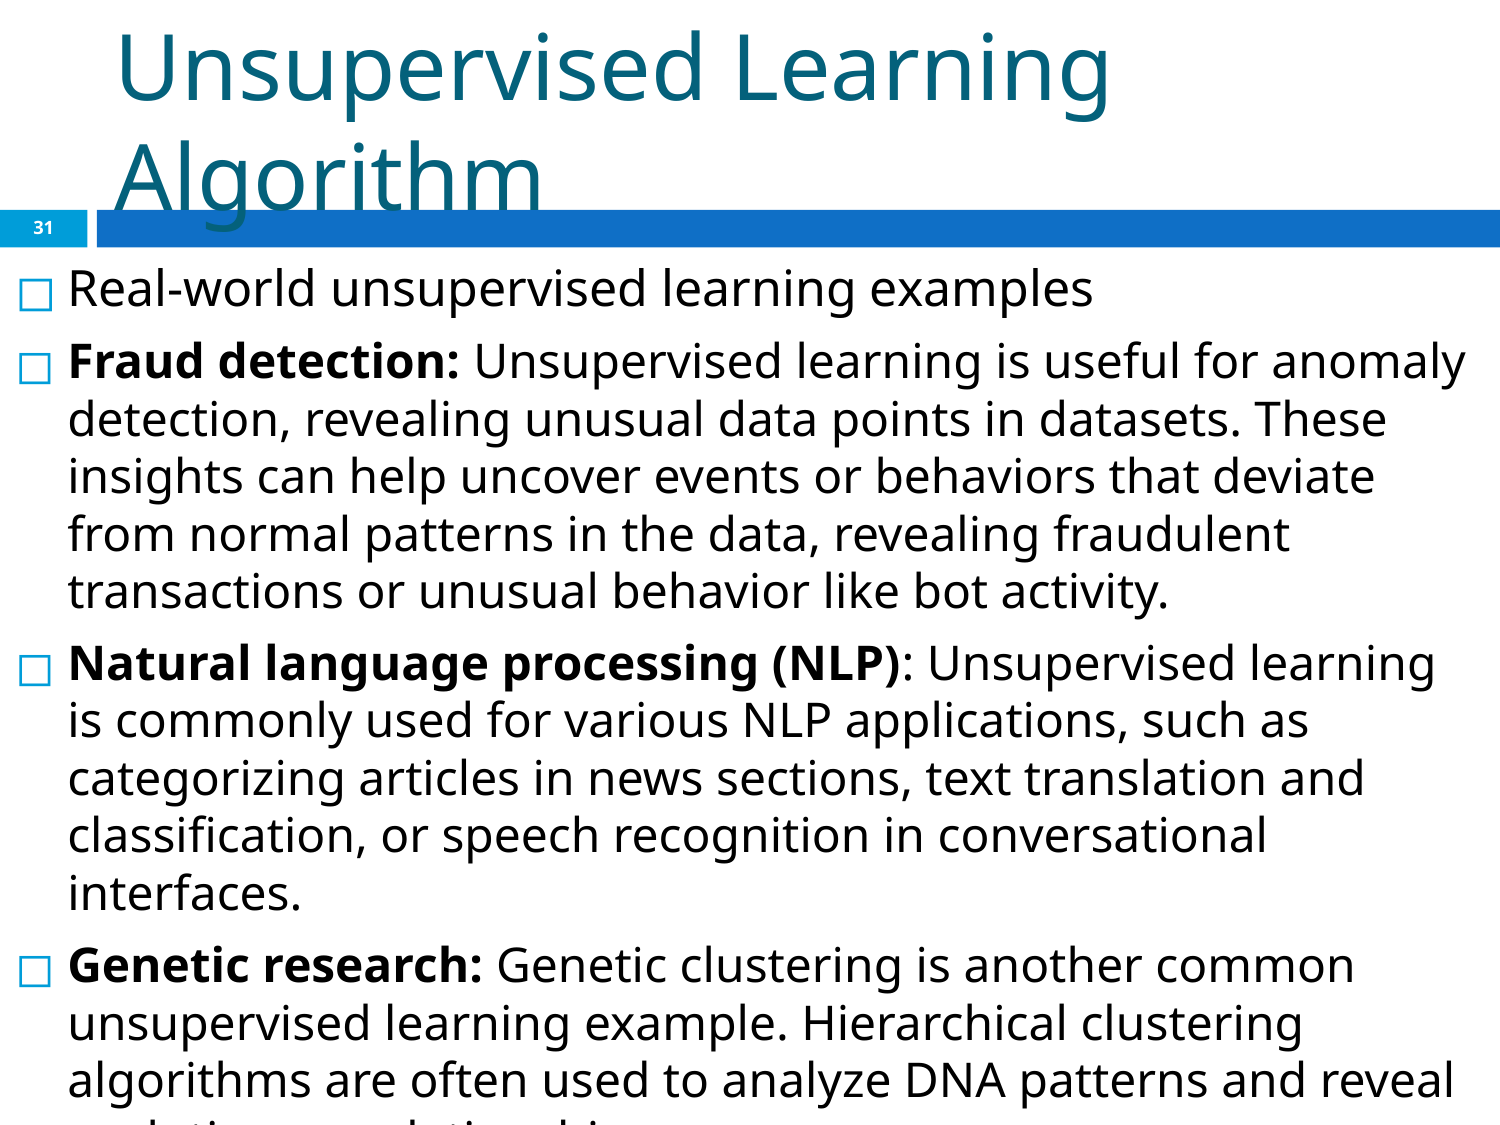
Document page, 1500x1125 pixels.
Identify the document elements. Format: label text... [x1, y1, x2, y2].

slide_number ‹#› [0, 208, 88, 249]
title Unsupervised Learning Algorithm [99, 37, 1438, 200]
list Real-world unsupervised learning examples Fraud detection: Unsupervised learning is useful for anomaly detection, revealing unusual data points in datasets. These insights can help uncover events or behaviors that deviate from normal patterns in the data, revealing fraudulent transactions or unusual behavior like bot activity. Natural language processing (NLP): Unsupervised learning is commonly used for various NLP applications, such as categorizing articles in news sections, text translation and classification, or speech recognition in conversational interfaces. Genetic research: Genetic clustering is another common unsupervised learning example. Hierarchical clustering algorithms are often used to analyze DNA patterns and reveal evolutionary relationships. [0, 248, 1500, 1125]
